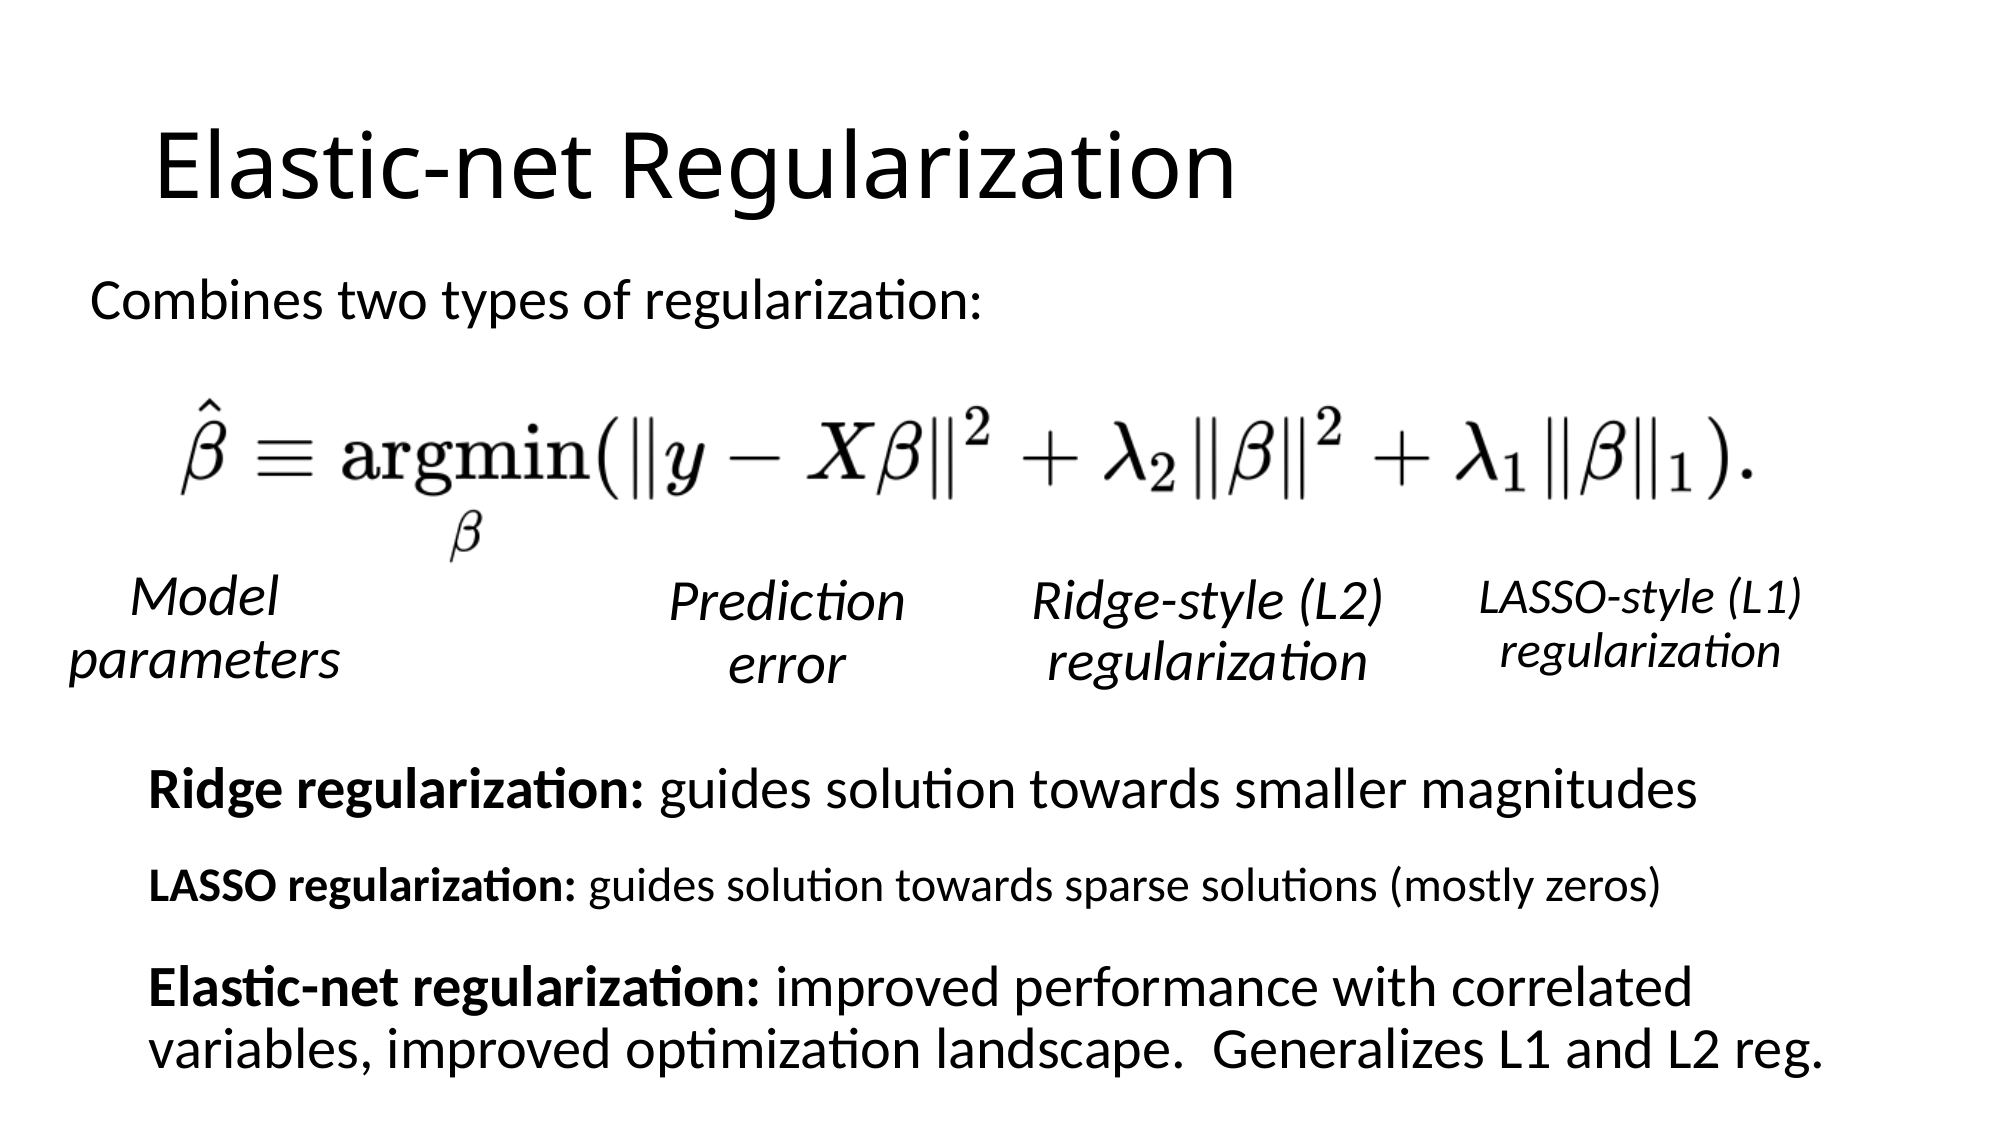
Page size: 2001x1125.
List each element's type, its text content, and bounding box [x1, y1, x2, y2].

text_box Ridge-style (L2) regularization [1013, 580, 1404, 718]
text_box Model parameters [52, 557, 357, 711]
text_box LASSO-style (L1) regularization [1445, 562, 1836, 718]
text_box Ridge regularization: guides solution towards smaller magnitudes [133, 751, 1759, 852]
title Elastic-net Regularization [137, 59, 1863, 278]
text_box LASSO regularization: guides solution towards sparse solutions (mostly zeros) [133, 852, 1884, 956]
text_box Elastic-net regularization: improved performance with correlated variables, improved optimization landscape. Generalizes L1 and L2 reg. [133, 948, 1863, 1109]
picture [178, 390, 1759, 580]
list Combines two types of regularization: [75, 262, 1017, 346]
text_box Prediction error [625, 580, 950, 716]
